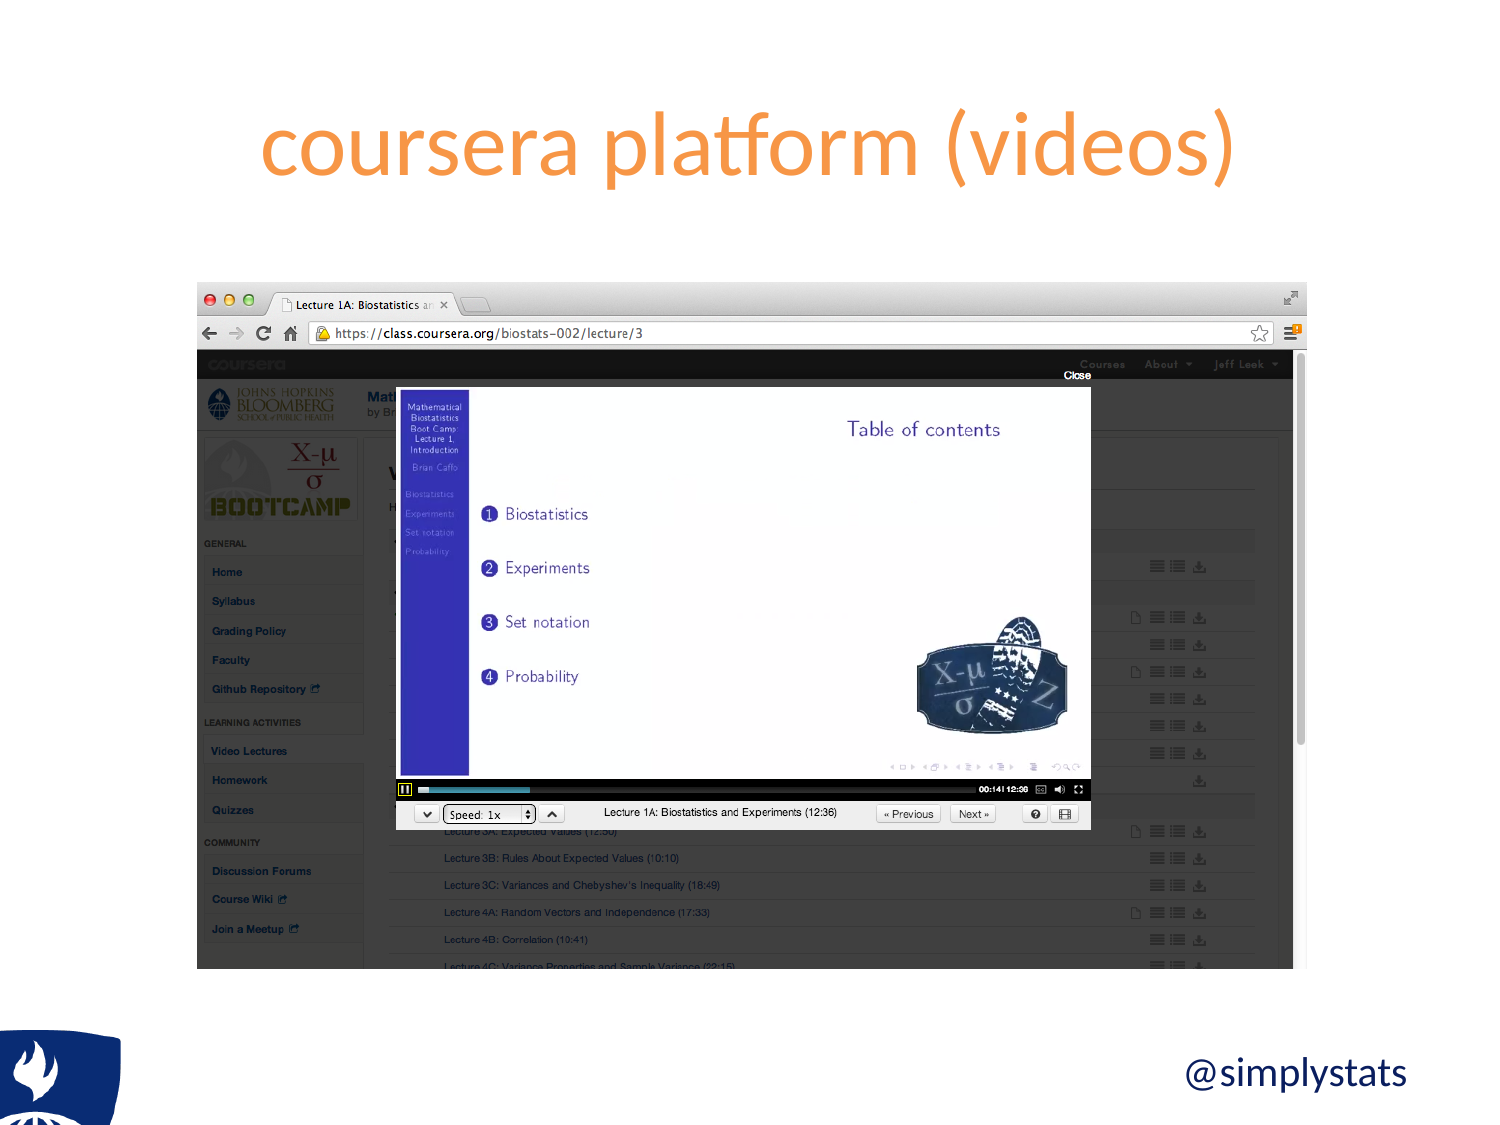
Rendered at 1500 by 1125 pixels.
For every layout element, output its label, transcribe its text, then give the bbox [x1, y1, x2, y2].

picture [0, 1025, 126, 1125]
picture [196, 282, 1307, 969]
title coursera platform (videos) [75, 45, 1425, 233]
